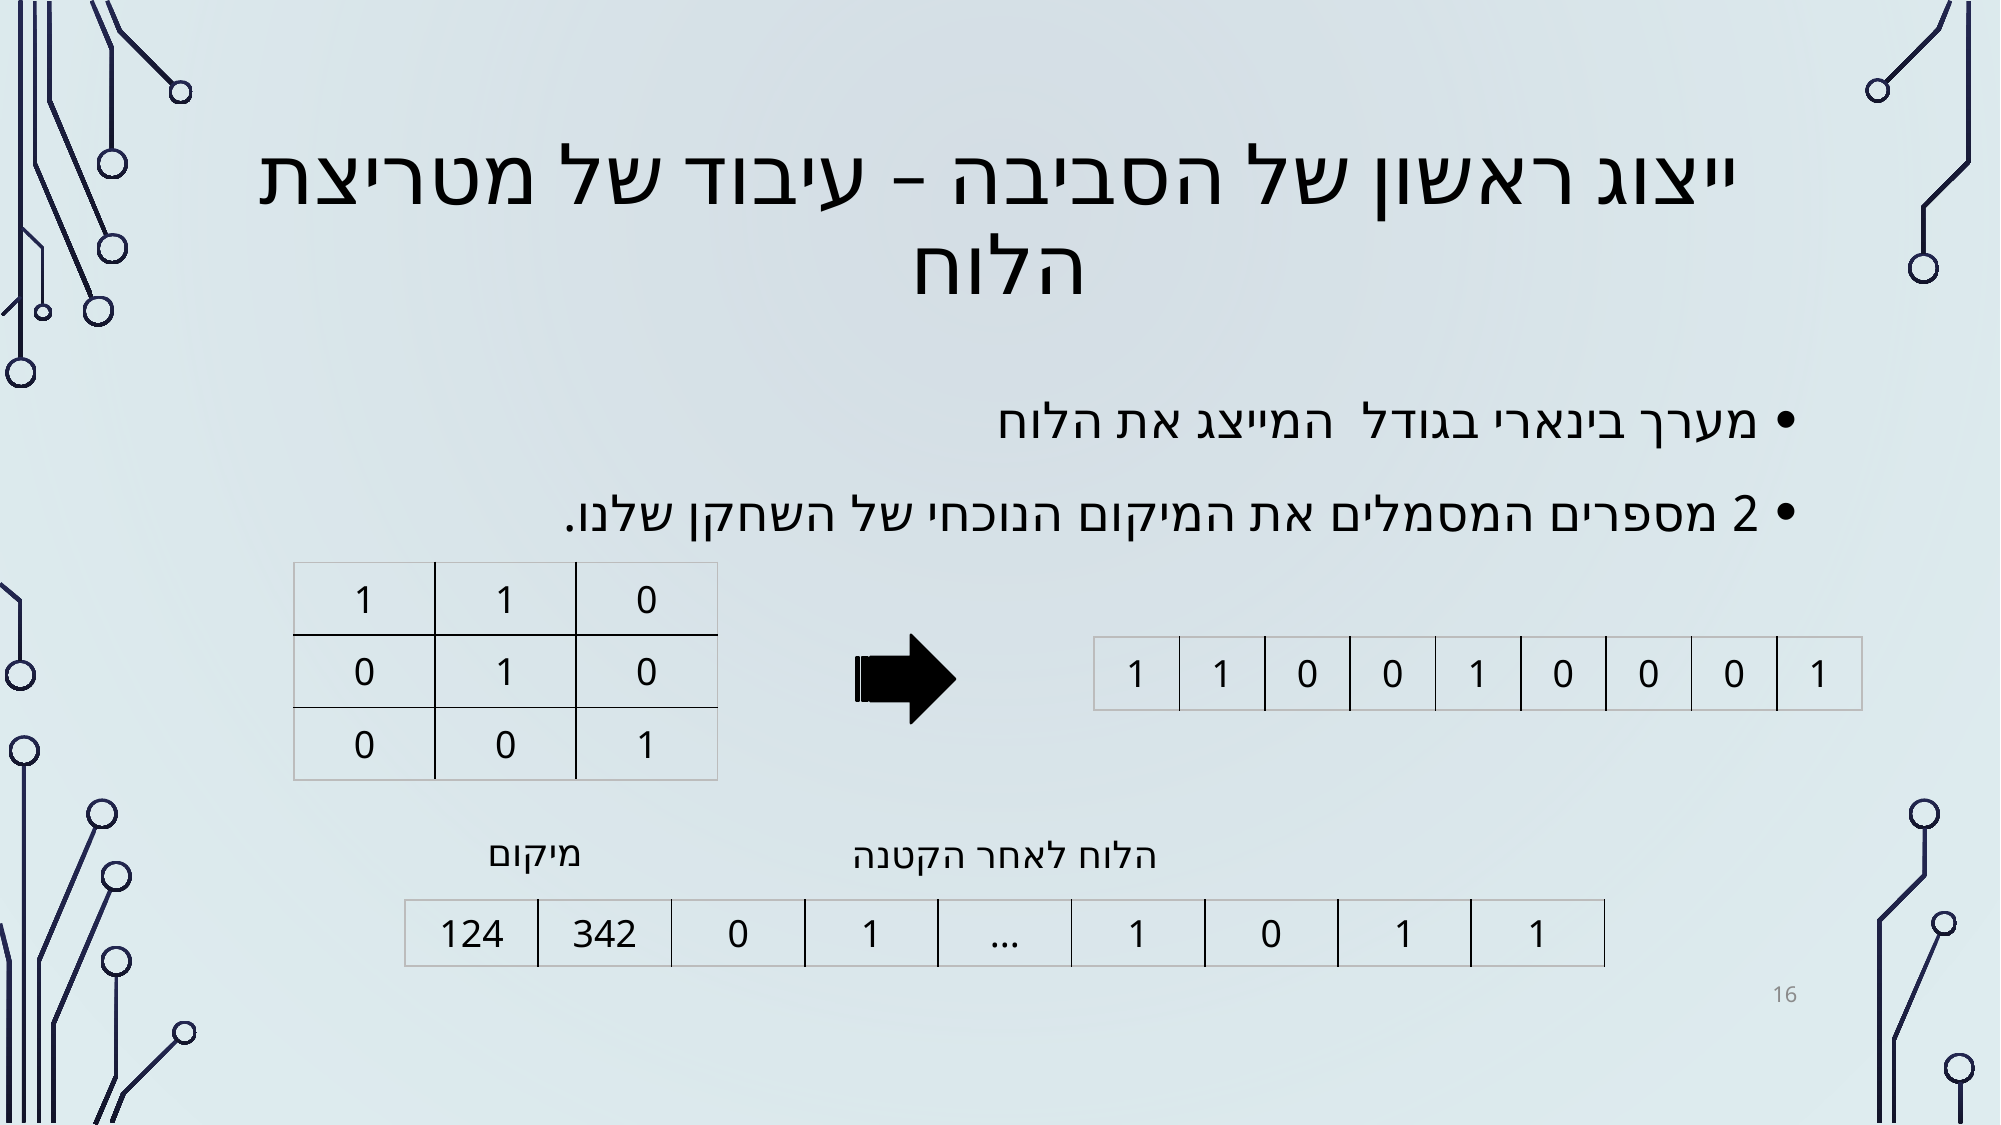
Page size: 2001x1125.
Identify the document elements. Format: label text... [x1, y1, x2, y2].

table_header 0 [1607, 638, 1691, 709]
table_header 1 [1436, 638, 1520, 709]
table_cell 1 [577, 708, 717, 779]
title ייצוג ראשון של הסביבה – עיבוד של מטריצת הלוח [187, 101, 1813, 344]
text_box הלוח לאחר הקטנה [795, 823, 1215, 884]
text_box [855, 656, 860, 702]
table_header 0 [1522, 638, 1605, 709]
table_header 0 [577, 563, 717, 634]
slide_number 16 [1685, 965, 1813, 1025]
table_header ... [939, 901, 1071, 965]
table_cell 1 [436, 636, 575, 707]
table_cell 0 [295, 708, 434, 779]
table_header 0 [1351, 638, 1435, 709]
table_header 1 [1339, 901, 1470, 965]
table_cell 0 [577, 636, 717, 707]
table_header 1 [295, 563, 434, 634]
text_box [861, 633, 957, 725]
table_header 0 [1206, 901, 1337, 965]
table_header 1 [436, 563, 575, 634]
table_header 0 [1692, 638, 1776, 709]
table_header 0 [672, 901, 804, 965]
text_box מיקום [405, 821, 665, 882]
table_header 0 [1266, 638, 1349, 709]
table_header 1 [1095, 638, 1179, 709]
table_header 1 [1472, 901, 1604, 965]
table_header 1 [1180, 638, 1264, 709]
table_header 1 [1778, 638, 1861, 709]
table_cell 0 [295, 636, 434, 707]
table_header 1 [806, 901, 937, 965]
table_header 1 [1072, 901, 1204, 965]
table_header 342 [539, 901, 671, 965]
table_cell 0 [436, 708, 575, 779]
table_header 124 [406, 901, 537, 965]
